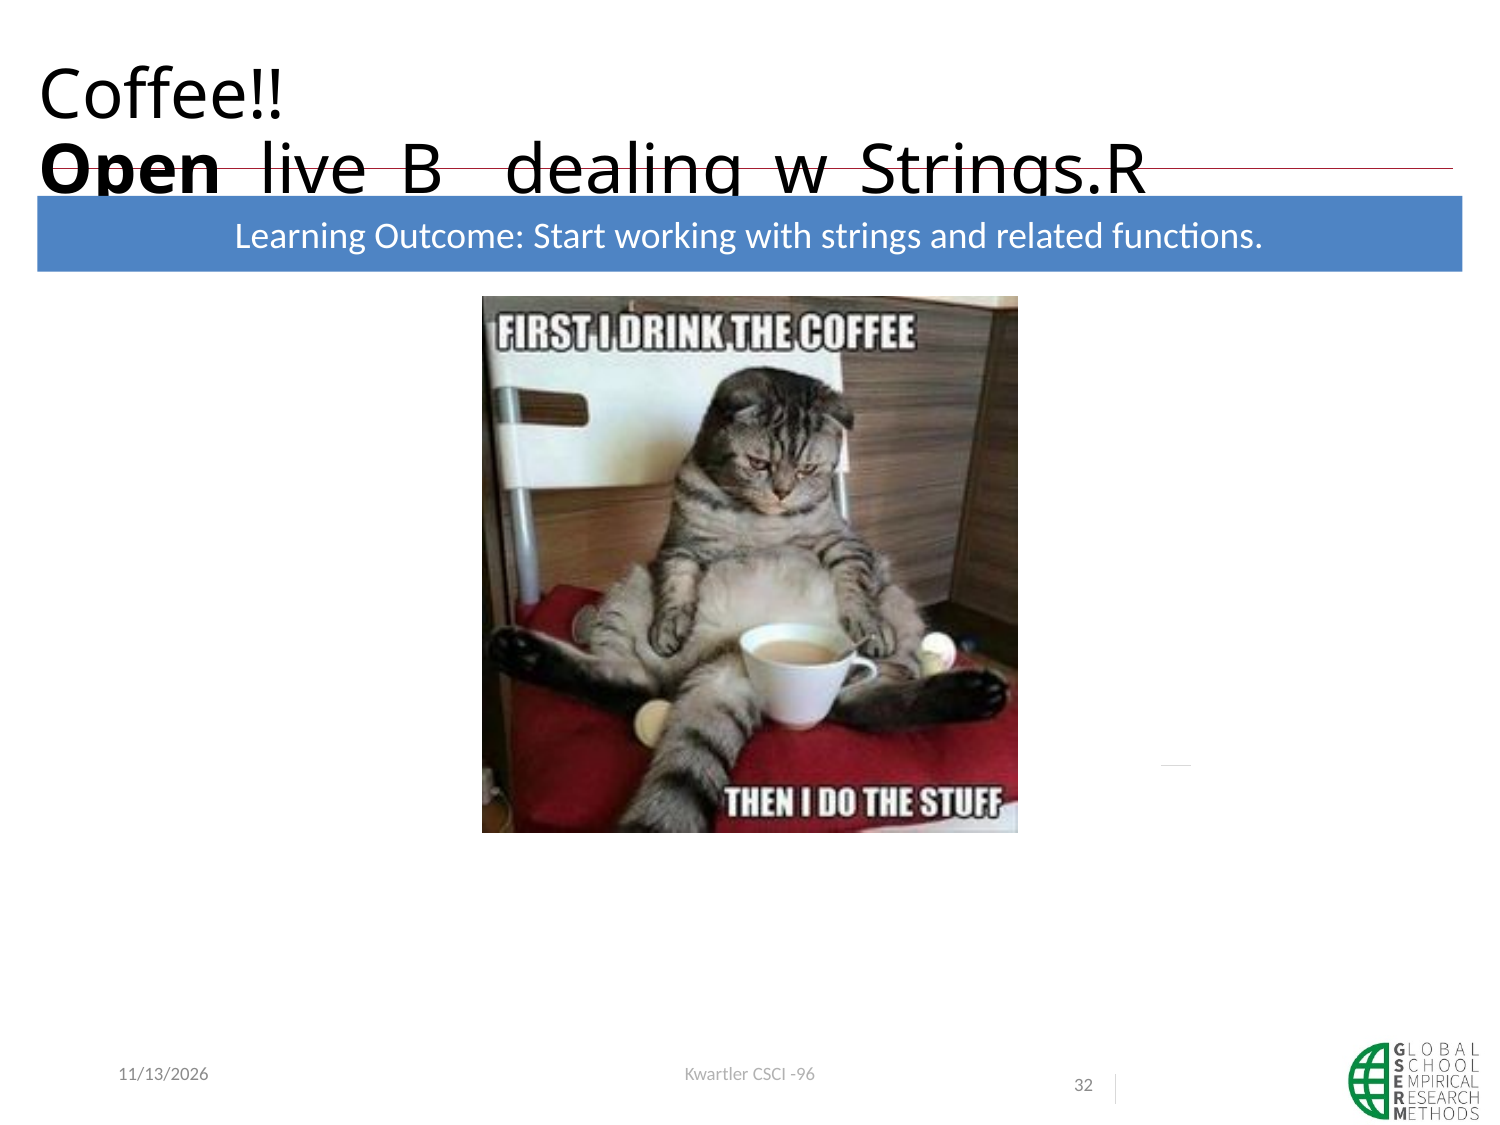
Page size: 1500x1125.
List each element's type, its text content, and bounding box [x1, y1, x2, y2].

picture [1342, 1035, 1500, 1125]
picture [482, 296, 1018, 833]
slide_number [103, 1042, 441, 1103]
footer Kwartler CSCI -96 [496, 1042, 1004, 1103]
text_box Learning Outcome: Start working with strings and related functions. [36, 195, 1463, 273]
slide_number 32 [1059, 1042, 1200, 1103]
title Coffee!! Open ﻿ ﻿live_B__dealing_w_Strings.R [24, 52, 1397, 150]
